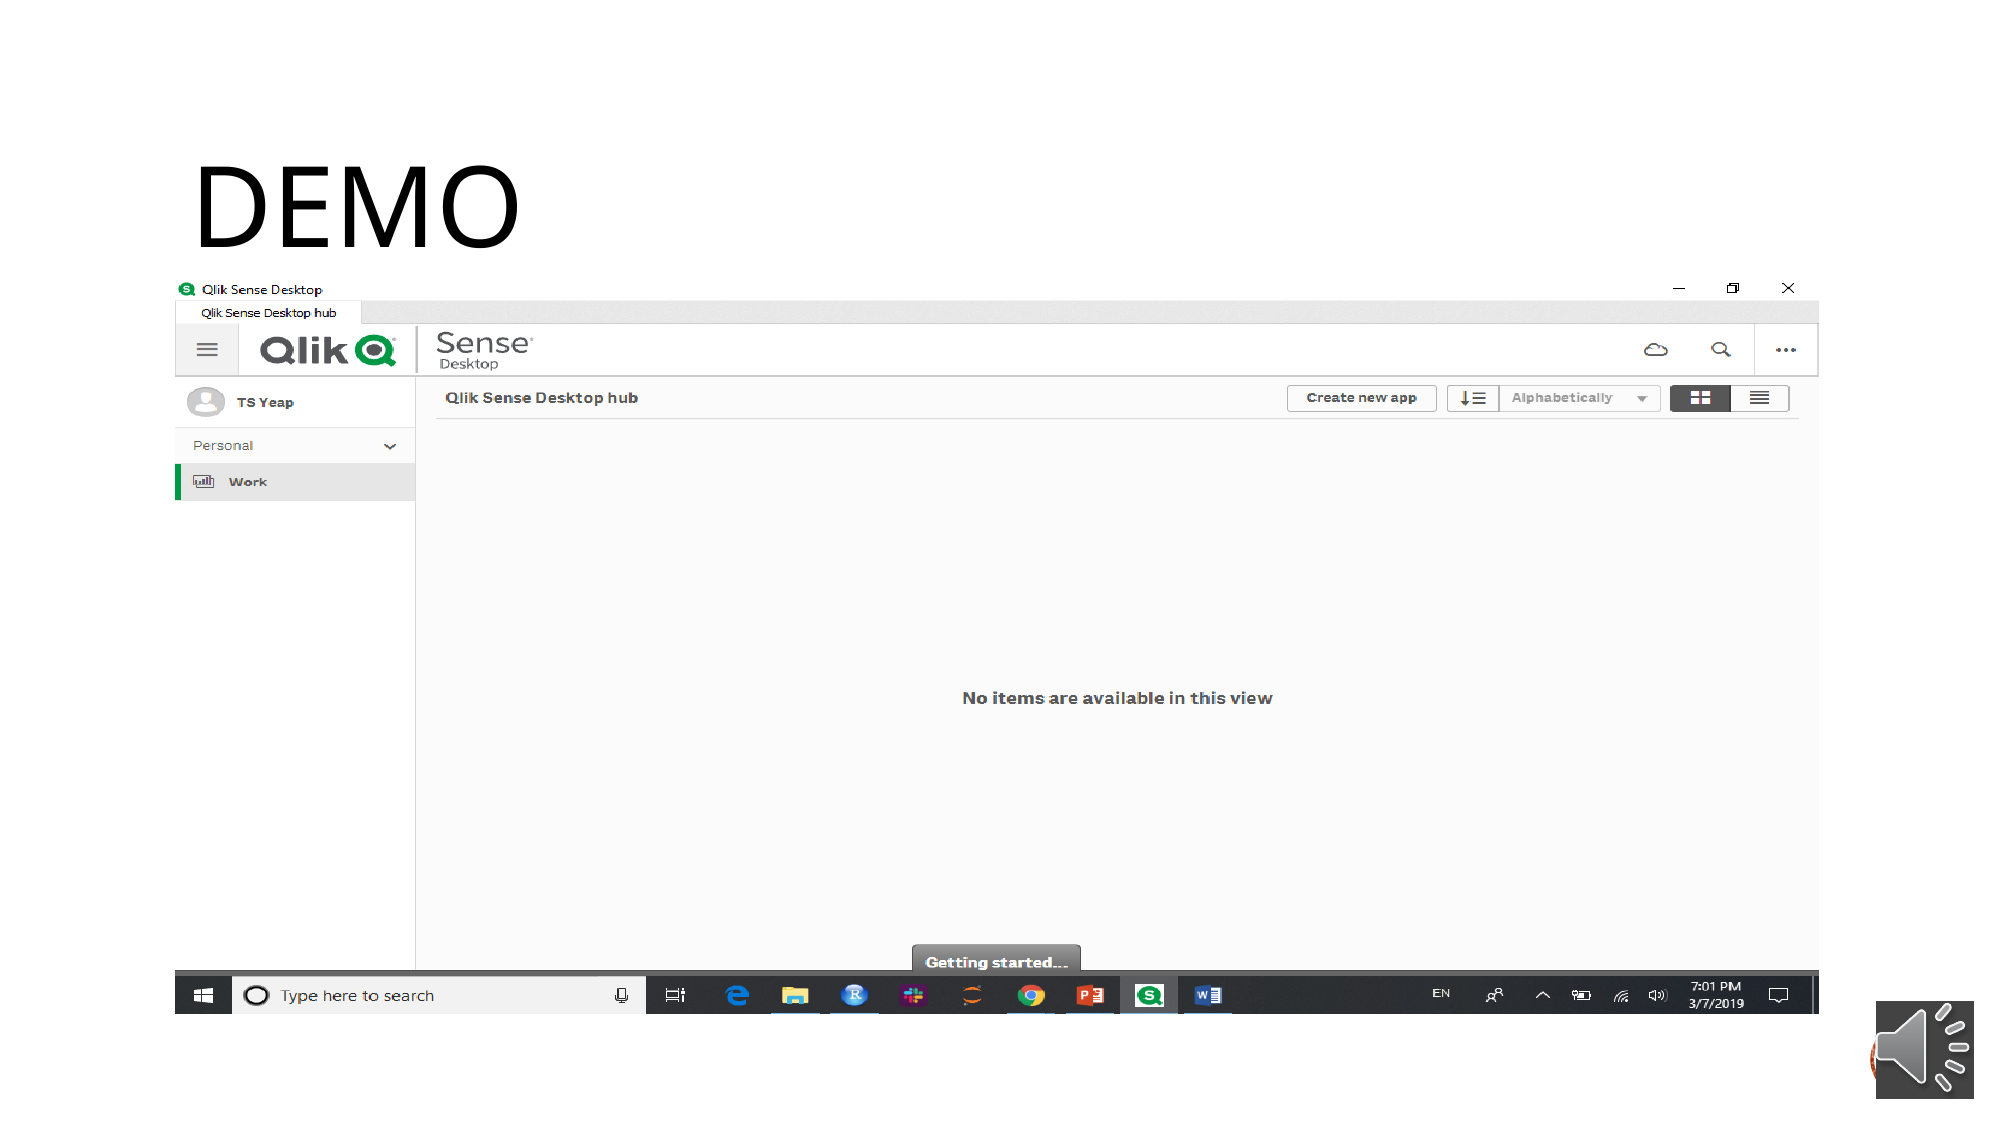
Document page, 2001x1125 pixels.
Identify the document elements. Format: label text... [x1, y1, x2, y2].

picture [1875, 1000, 1975, 1100]
title Demo [175, 79, 1826, 344]
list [182, 285, 1817, 1011]
